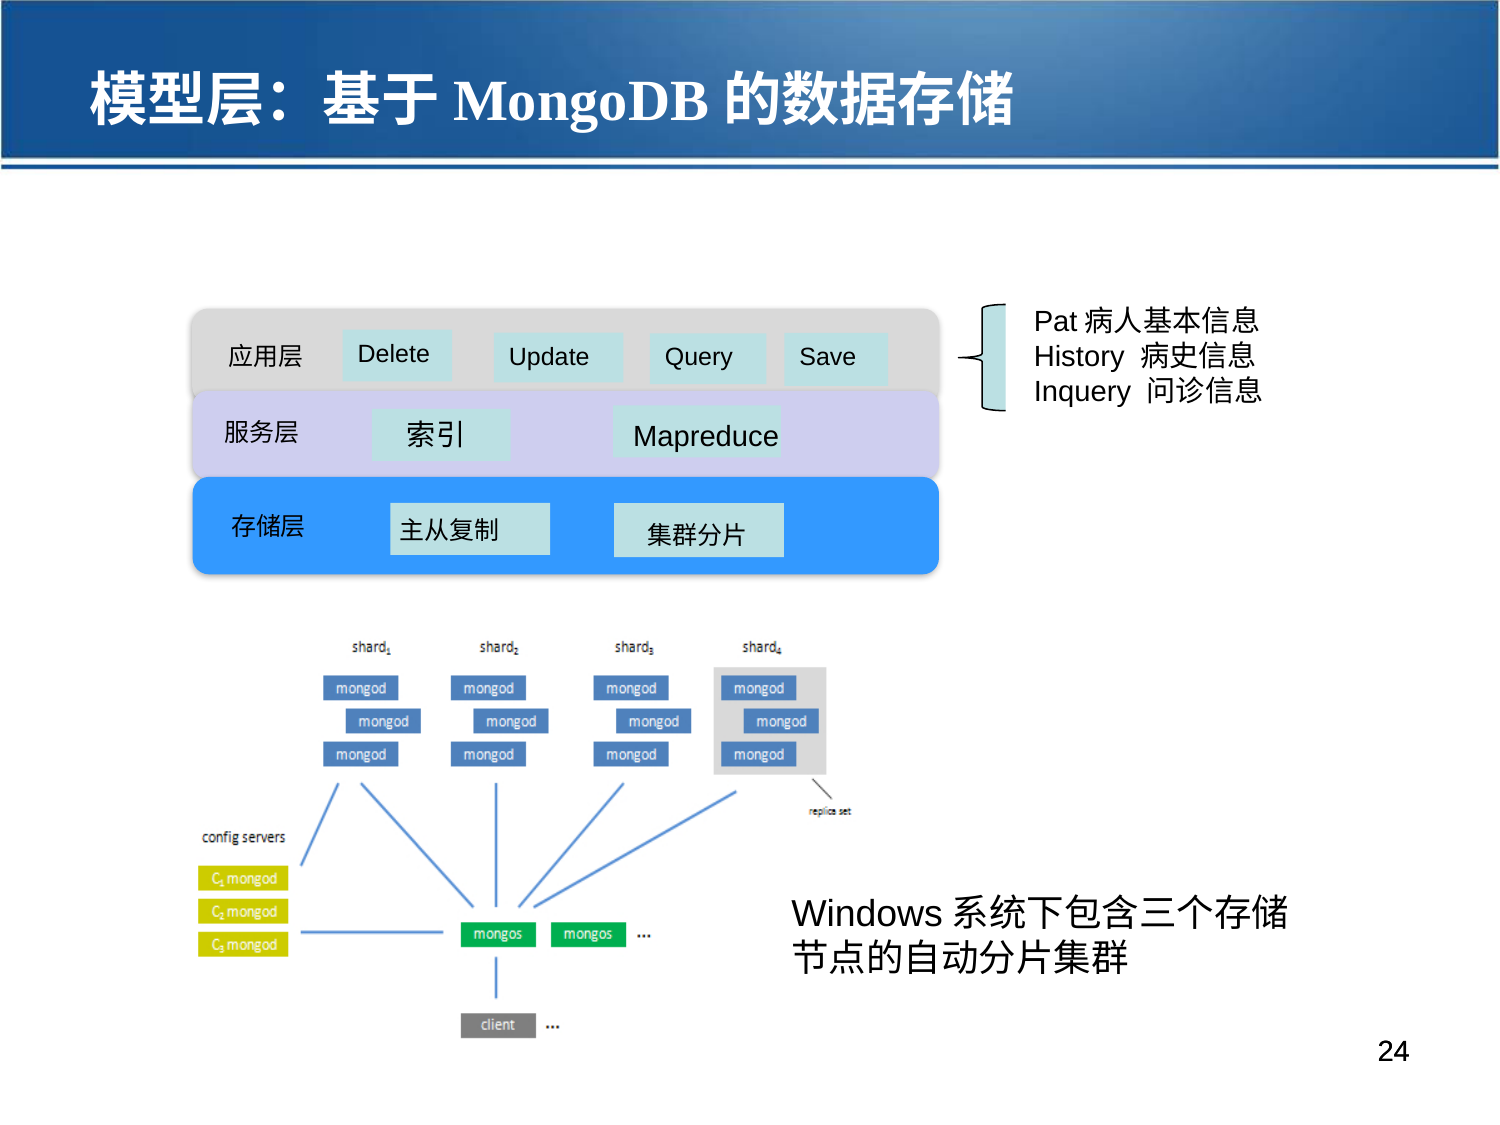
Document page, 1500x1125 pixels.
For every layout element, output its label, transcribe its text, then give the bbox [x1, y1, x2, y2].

text_box 存储层 [216, 502, 363, 548]
text_box Windows系统下包含三个存储节点的自动分片集群 [864, 881, 1324, 987]
text_box Delete [342, 329, 453, 382]
text_box [958, 304, 1006, 411]
text_box 集群分片 [632, 512, 777, 557]
text_box [192, 390, 940, 477]
text_box 模型层：基于MongoDB的数据存储 [74, 54, 1425, 151]
text_box [192, 308, 940, 394]
text_box [614, 503, 784, 558]
text_box Mapreduce [618, 410, 813, 460]
picture [0, 0, 1500, 1125]
text_box 24 [1074, 1024, 1425, 1103]
text_box Query [649, 333, 767, 385]
text_box [390, 502, 551, 507]
text_box [192, 476, 939, 575]
text_box [371, 408, 511, 461]
text_box Save [784, 332, 889, 386]
text_box 索引 [392, 408, 524, 459]
text_box Pat病人基本信息 History 病史信息 Inquery 问诊信息 [1018, 294, 1280, 415]
text_box Update [493, 332, 624, 383]
text_box 应用层 [213, 332, 361, 378]
text_box 服务层 [209, 408, 357, 454]
text_box 主从复制 [384, 507, 577, 553]
text_box [613, 405, 781, 458]
